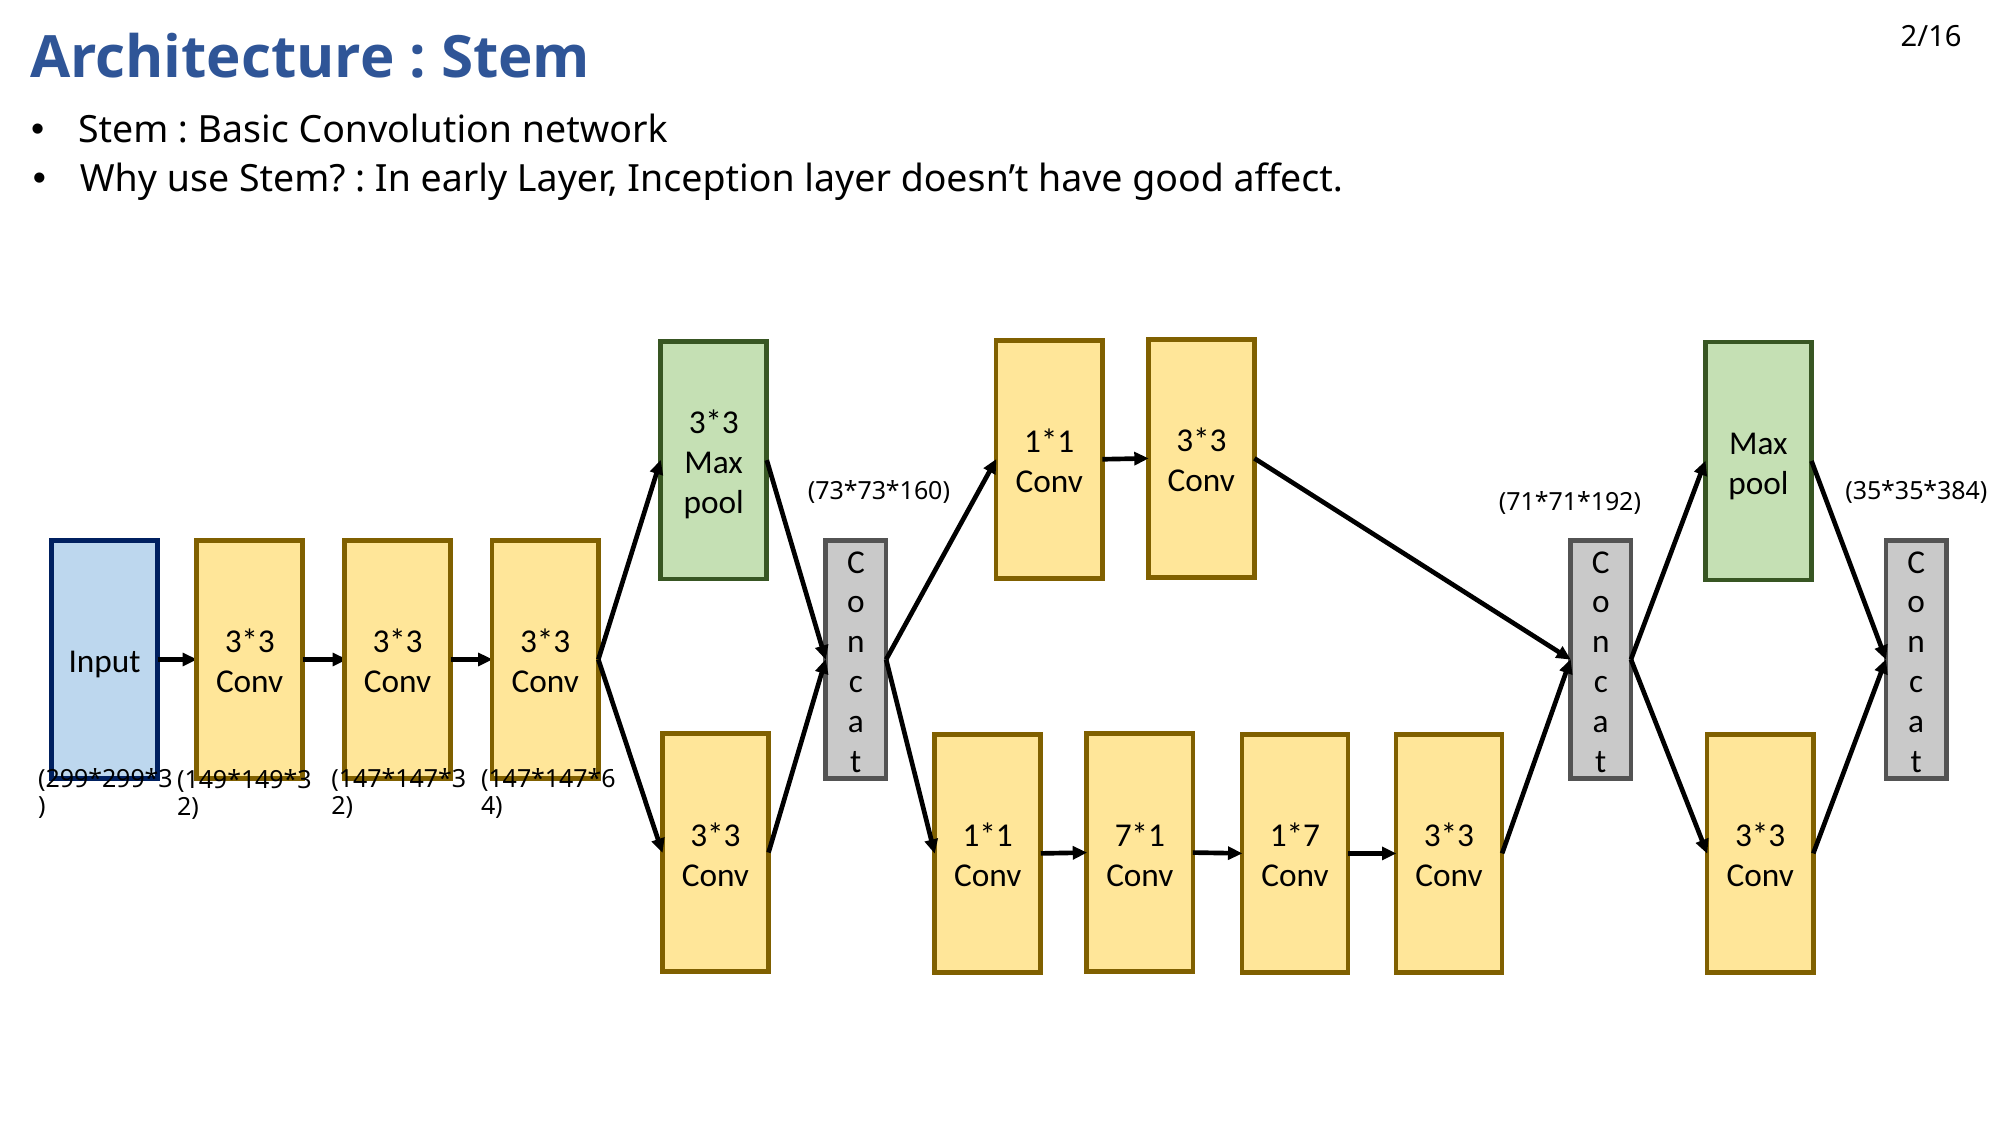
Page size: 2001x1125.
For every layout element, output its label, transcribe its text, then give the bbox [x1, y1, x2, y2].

text_box (149*149*32) [162, 765, 337, 829]
text_box (147*147*32) [316, 764, 466, 828]
text_box 1*1 Conv [934, 733, 1042, 973]
text_box 2/16 [1874, 7, 1988, 60]
text_box Stem : Basic Convolution network [16, 95, 900, 159]
text_box C o n c a t [826, 539, 886, 779]
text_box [766, 460, 826, 660]
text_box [1813, 659, 1886, 854]
text_box 3*3 Conv [343, 539, 452, 764]
text_box 3*3 Max pool [660, 340, 768, 580]
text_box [886, 659, 935, 854]
text_box 3*3 Conv [1147, 338, 1255, 578]
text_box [886, 459, 997, 660]
text_box Input [50, 539, 159, 764]
text_box 1*1 Conv [995, 339, 1103, 579]
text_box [598, 659, 663, 853]
text_box C o n c a t [1886, 539, 1947, 779]
text_box 7*1 Conv [1086, 733, 1194, 973]
text_box Why use Stem? : In early Layer, Inception layer doesn’t have good affect. [17, 144, 1609, 208]
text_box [1811, 461, 1886, 660]
text_box 3*3 Conv [1706, 733, 1814, 973]
text_box 3*3 Conv [491, 539, 598, 764]
text_box Max pool [1704, 341, 1812, 581]
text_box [1631, 461, 1706, 659]
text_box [1502, 659, 1571, 854]
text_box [1630, 659, 1708, 854]
text_box 3*3 Conv [196, 539, 304, 765]
text_box 3*3 Conv [661, 733, 770, 973]
text_box Architecture : Stem [15, 12, 1874, 97]
text_box (71*71*192) [1571, 460, 1659, 523]
text_box C o n c a t [1571, 539, 1631, 779]
text_box (73*73*160) [792, 449, 968, 513]
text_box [768, 659, 826, 853]
text_box 3*3 Conv [1395, 733, 1503, 973]
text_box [598, 460, 661, 659]
text_box (299*299*3) [23, 764, 189, 828]
text_box 1*7 Conv [1241, 733, 1349, 973]
text_box (35*35*384) [1830, 449, 2000, 513]
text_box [1254, 458, 1571, 660]
text_box (147*147*64) [466, 764, 598, 828]
